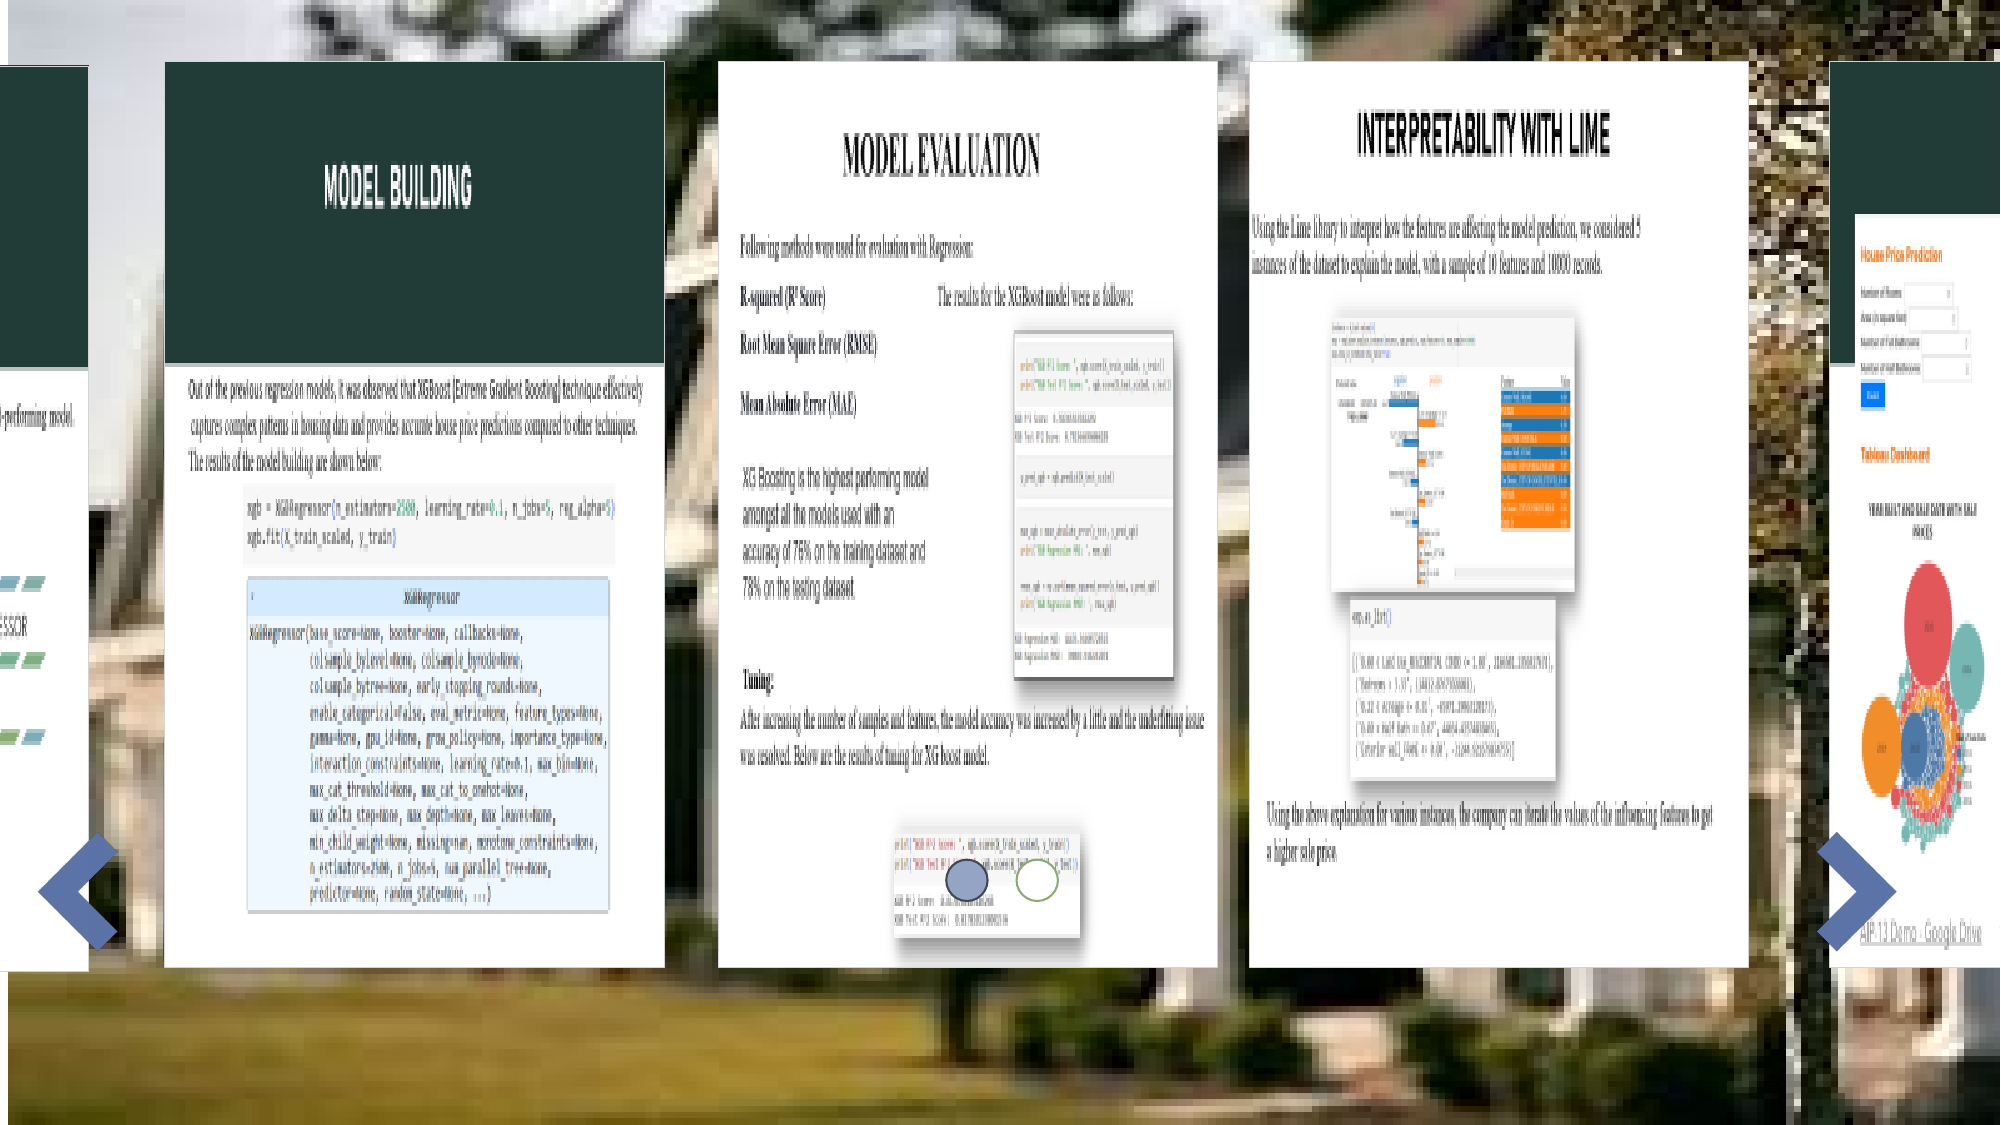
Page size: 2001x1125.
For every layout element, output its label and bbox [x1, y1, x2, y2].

text_box [0, 330, 2000, 833]
picture [0, 816, 2000, 1125]
picture [0, 0, 2000, 330]
text_box [946, 859, 1058, 901]
